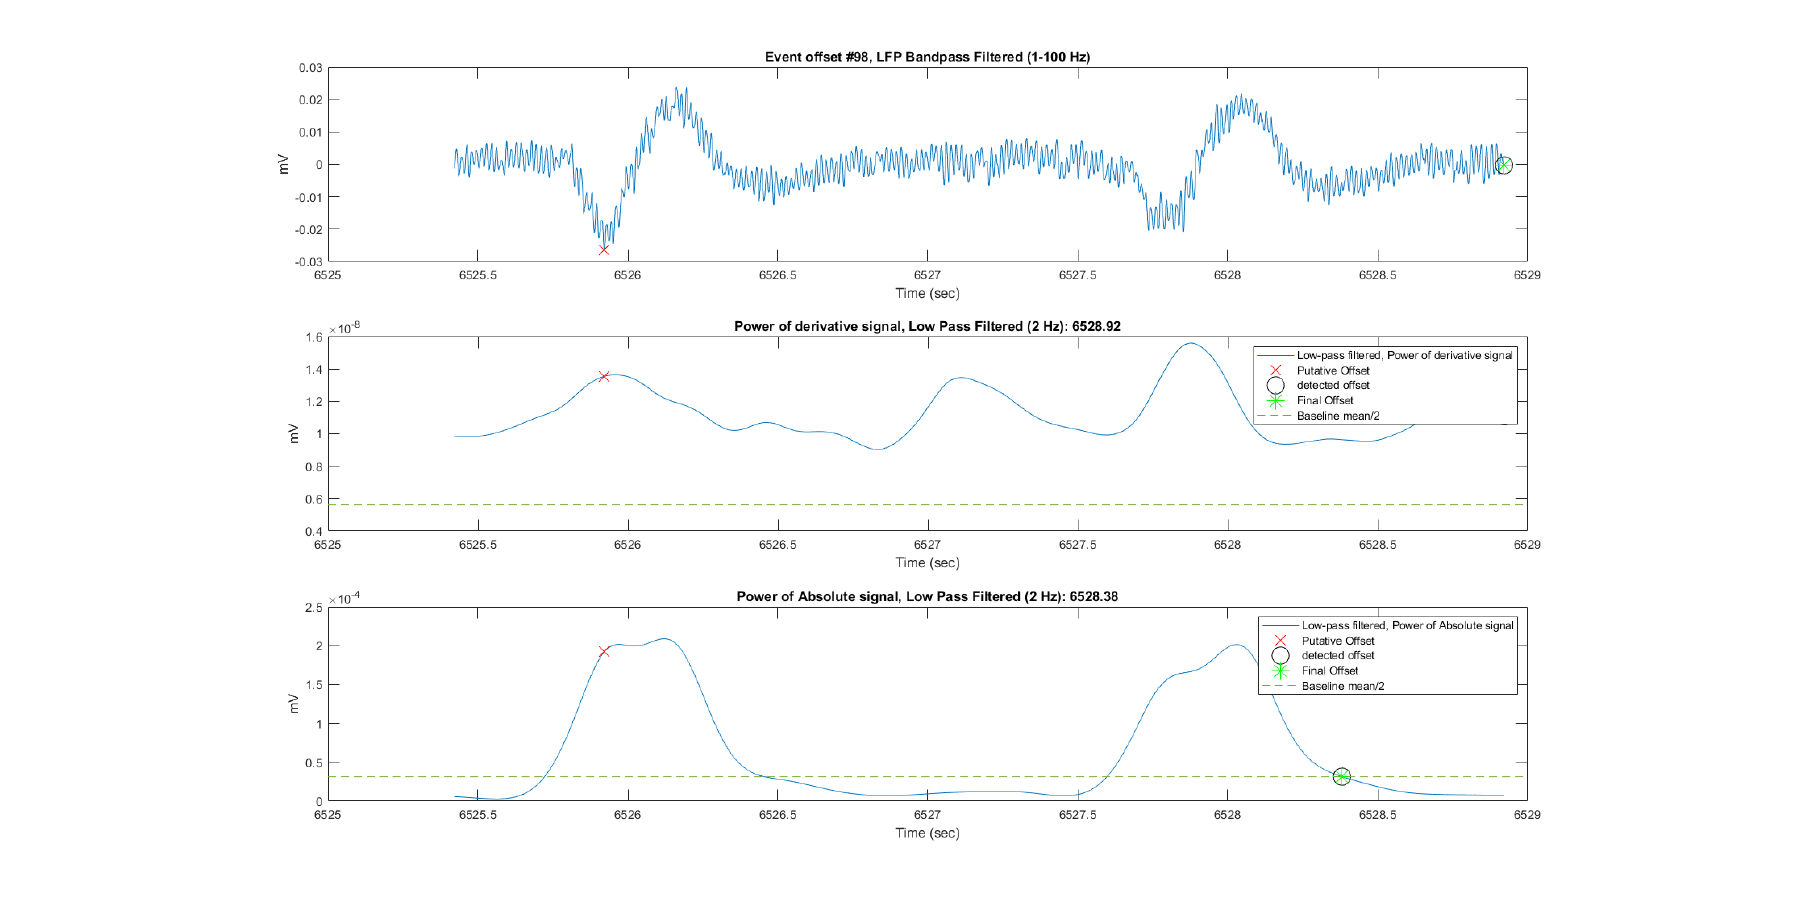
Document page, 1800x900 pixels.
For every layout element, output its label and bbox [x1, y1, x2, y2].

picture [126, 0, 1674, 900]
